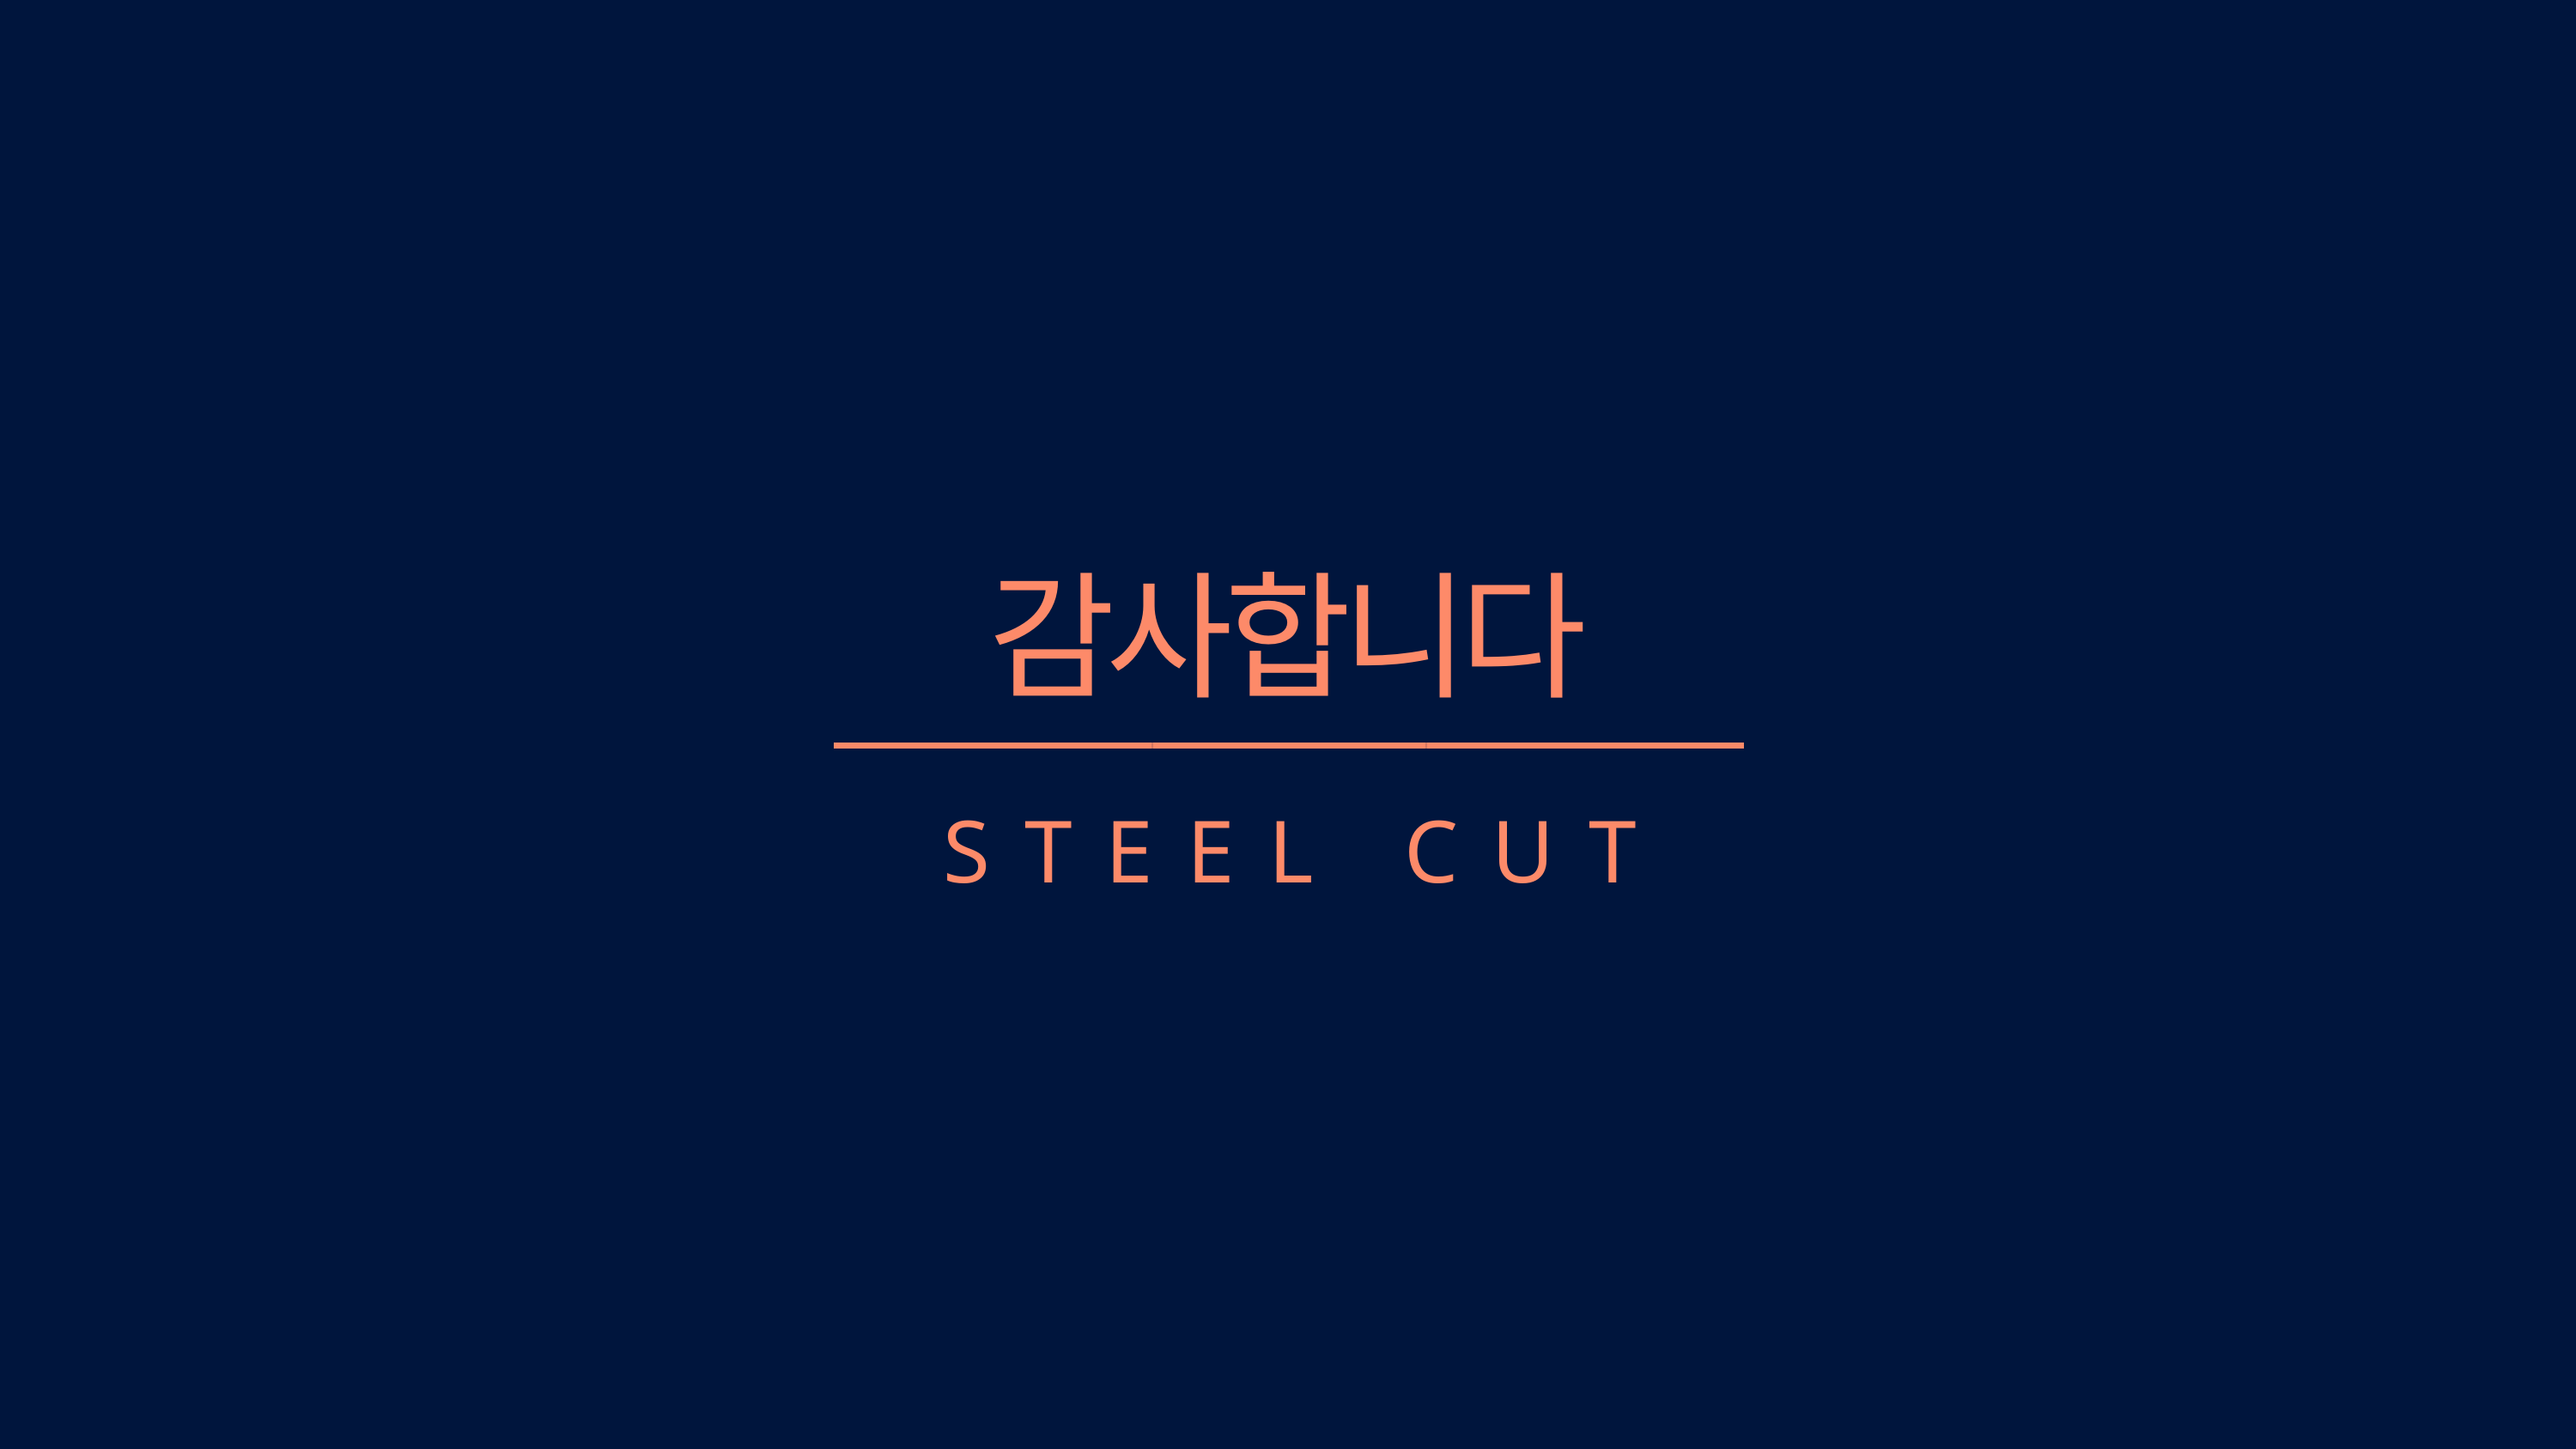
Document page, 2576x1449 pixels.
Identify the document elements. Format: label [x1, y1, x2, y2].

text_box [532, 542, 2044, 907]
